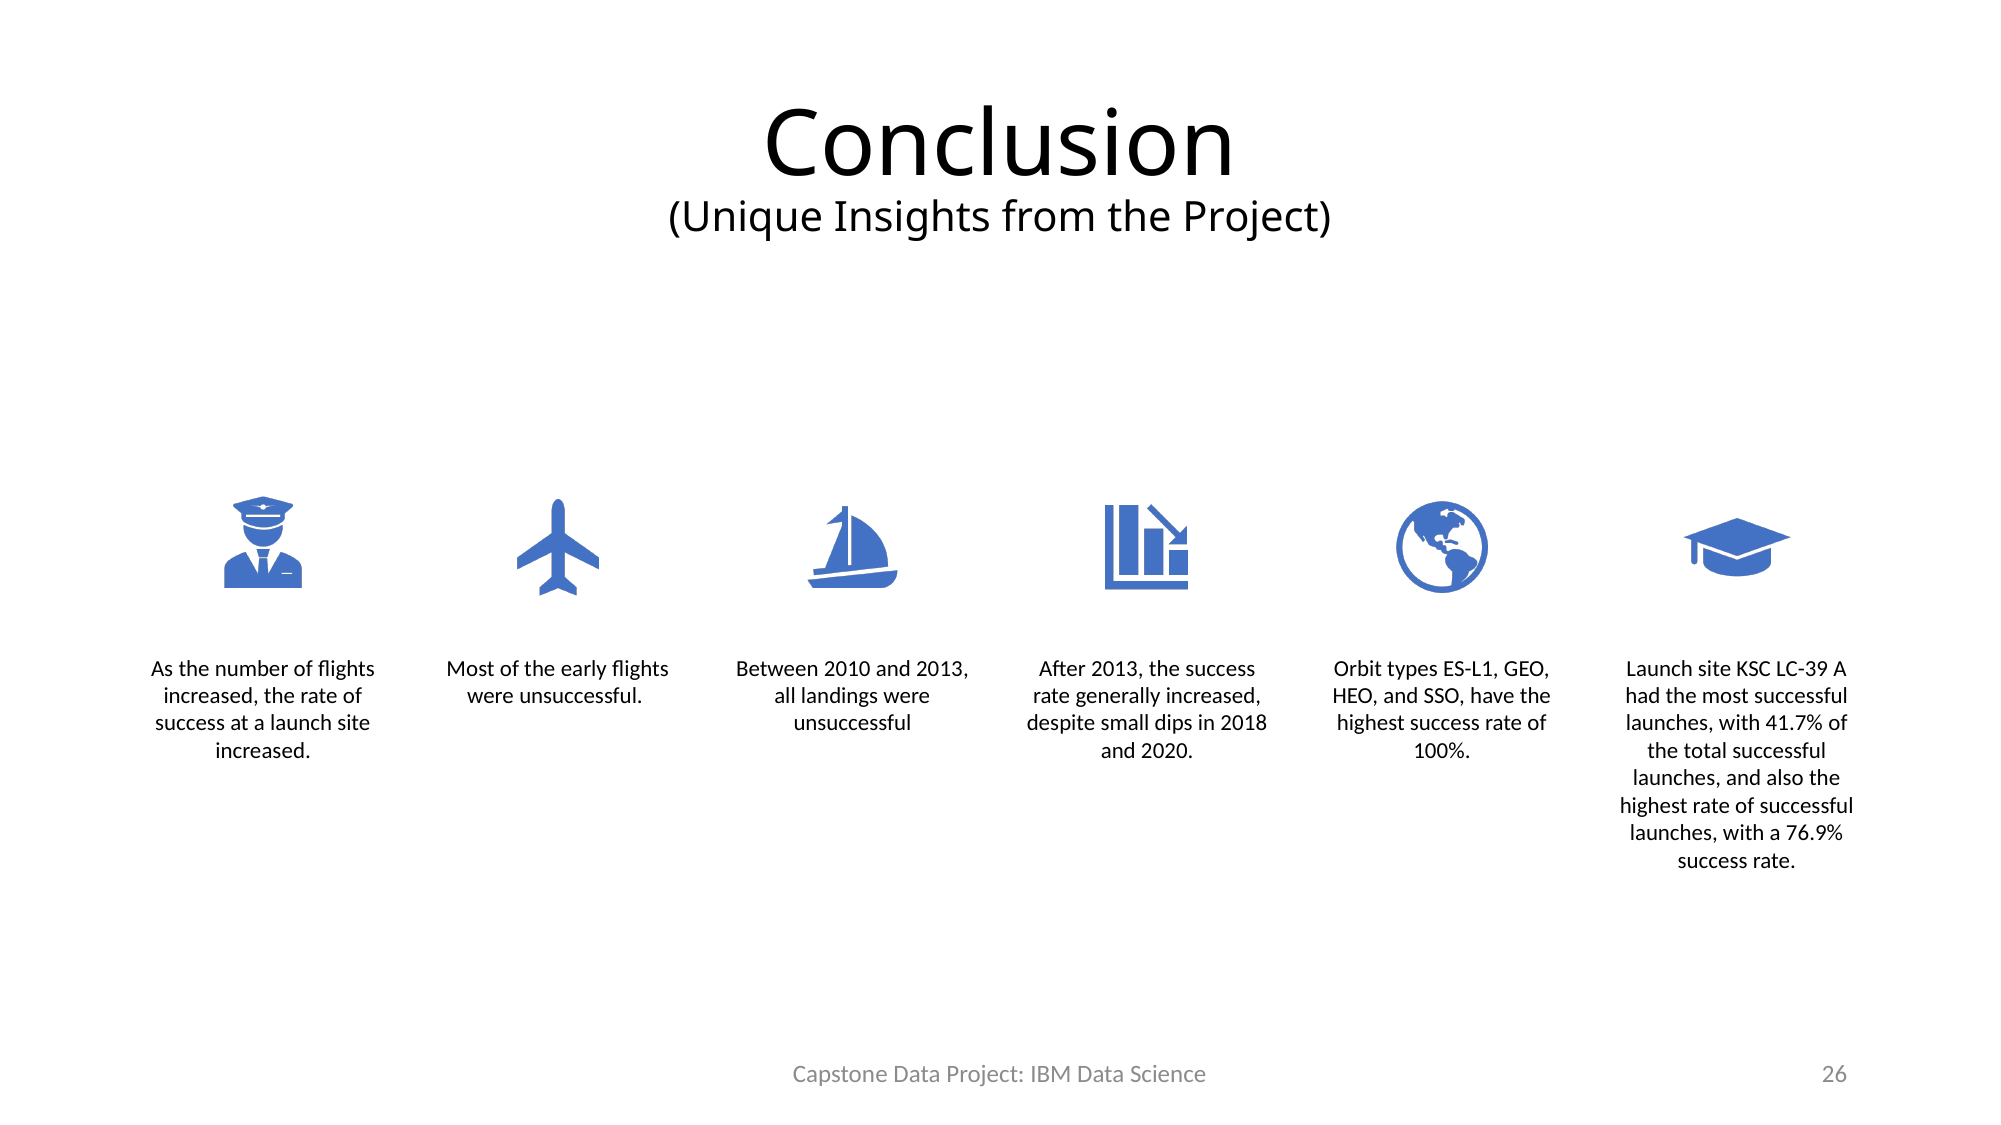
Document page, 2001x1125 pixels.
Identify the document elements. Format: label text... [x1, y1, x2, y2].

title Conclusion (Unique Insights from the Project) [137, 59, 1863, 278]
slide_number 26 [1412, 1042, 1863, 1103]
footer Capstone Data Project: IBM Data Science [662, 1042, 1338, 1103]
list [137, 299, 1863, 1014]
